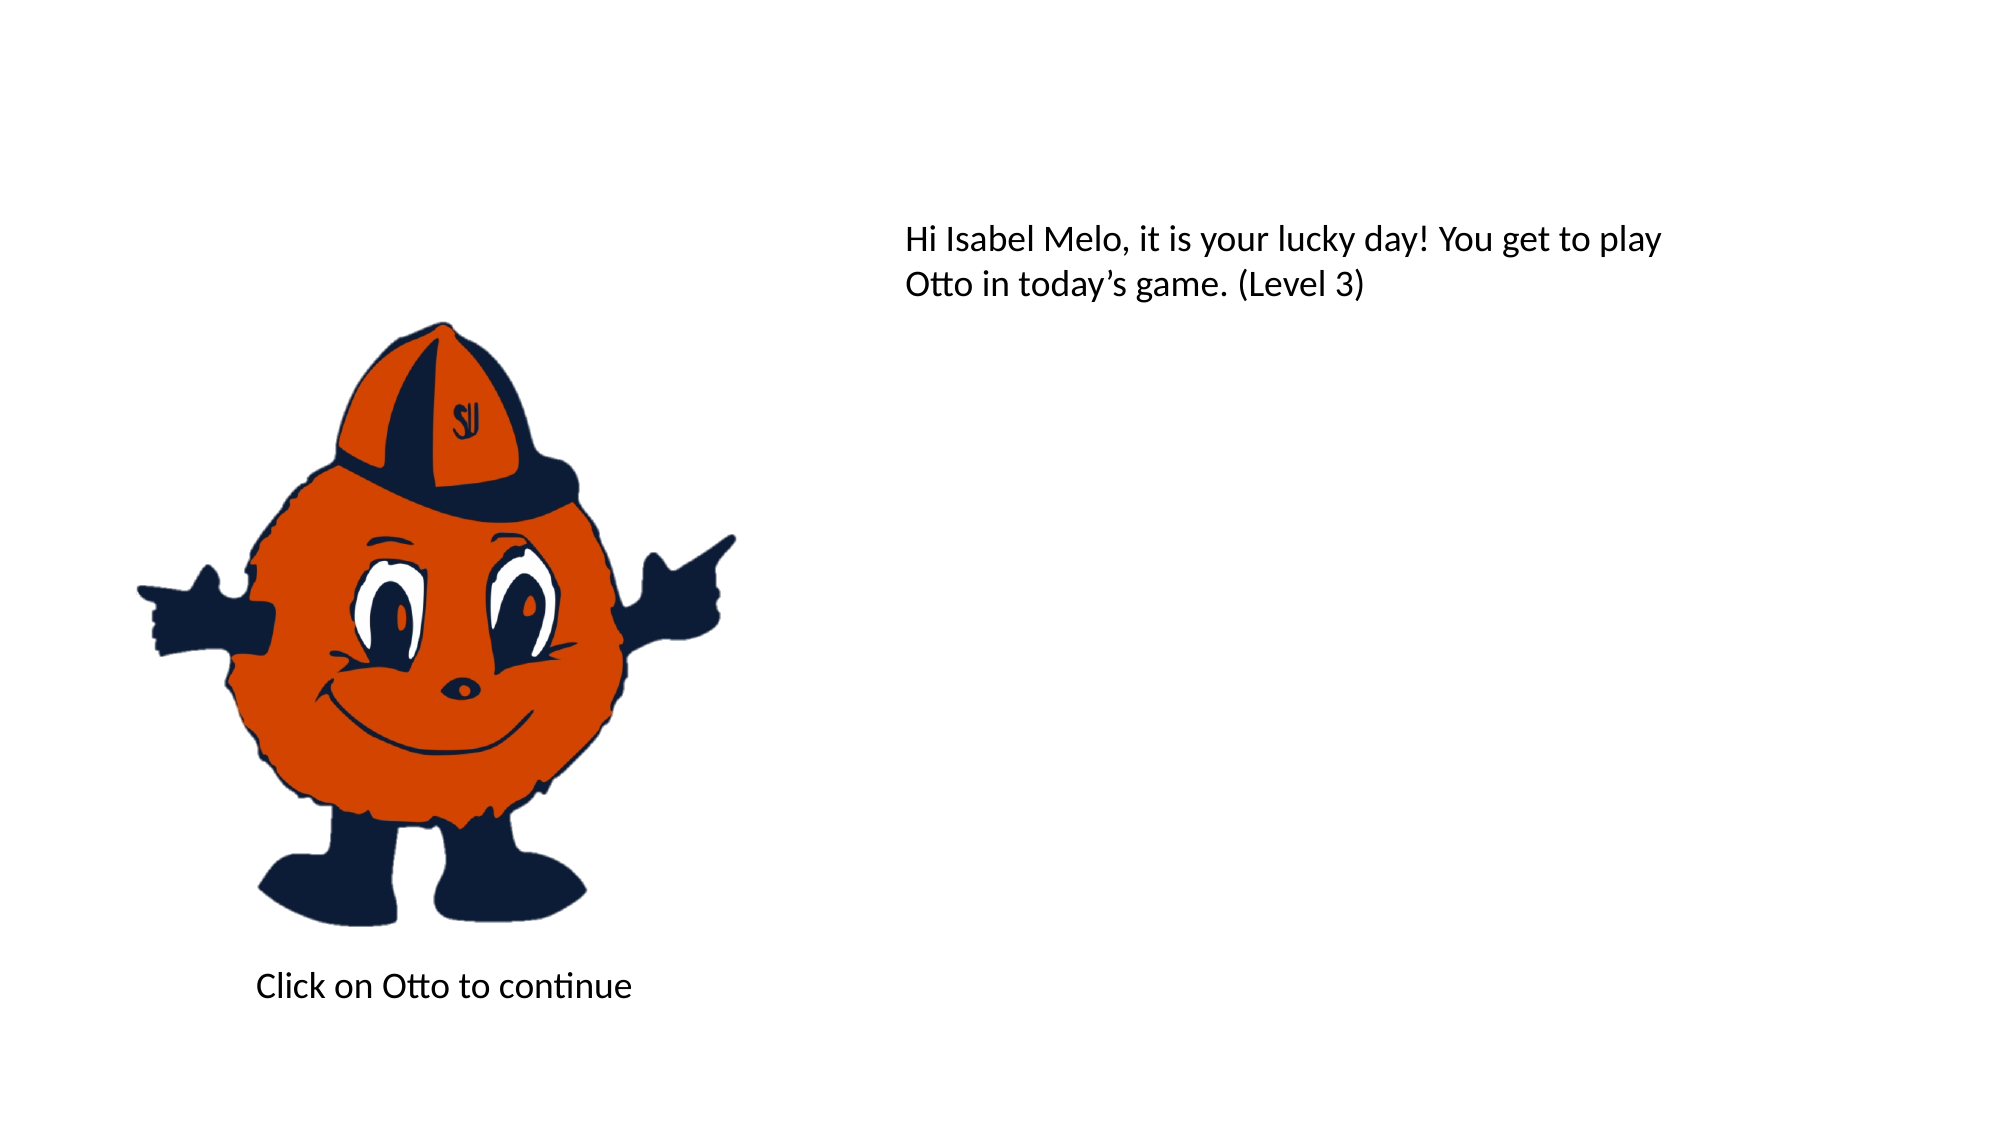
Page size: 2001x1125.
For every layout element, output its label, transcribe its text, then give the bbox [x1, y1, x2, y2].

text_box Hi Isabel Melo, it is your lucky day! You get to play Otto in today’s game. (Level 3) [890, 206, 1718, 311]
text_box Click on Otto to continue [241, 986, 655, 1014]
picture [106, 292, 766, 986]
